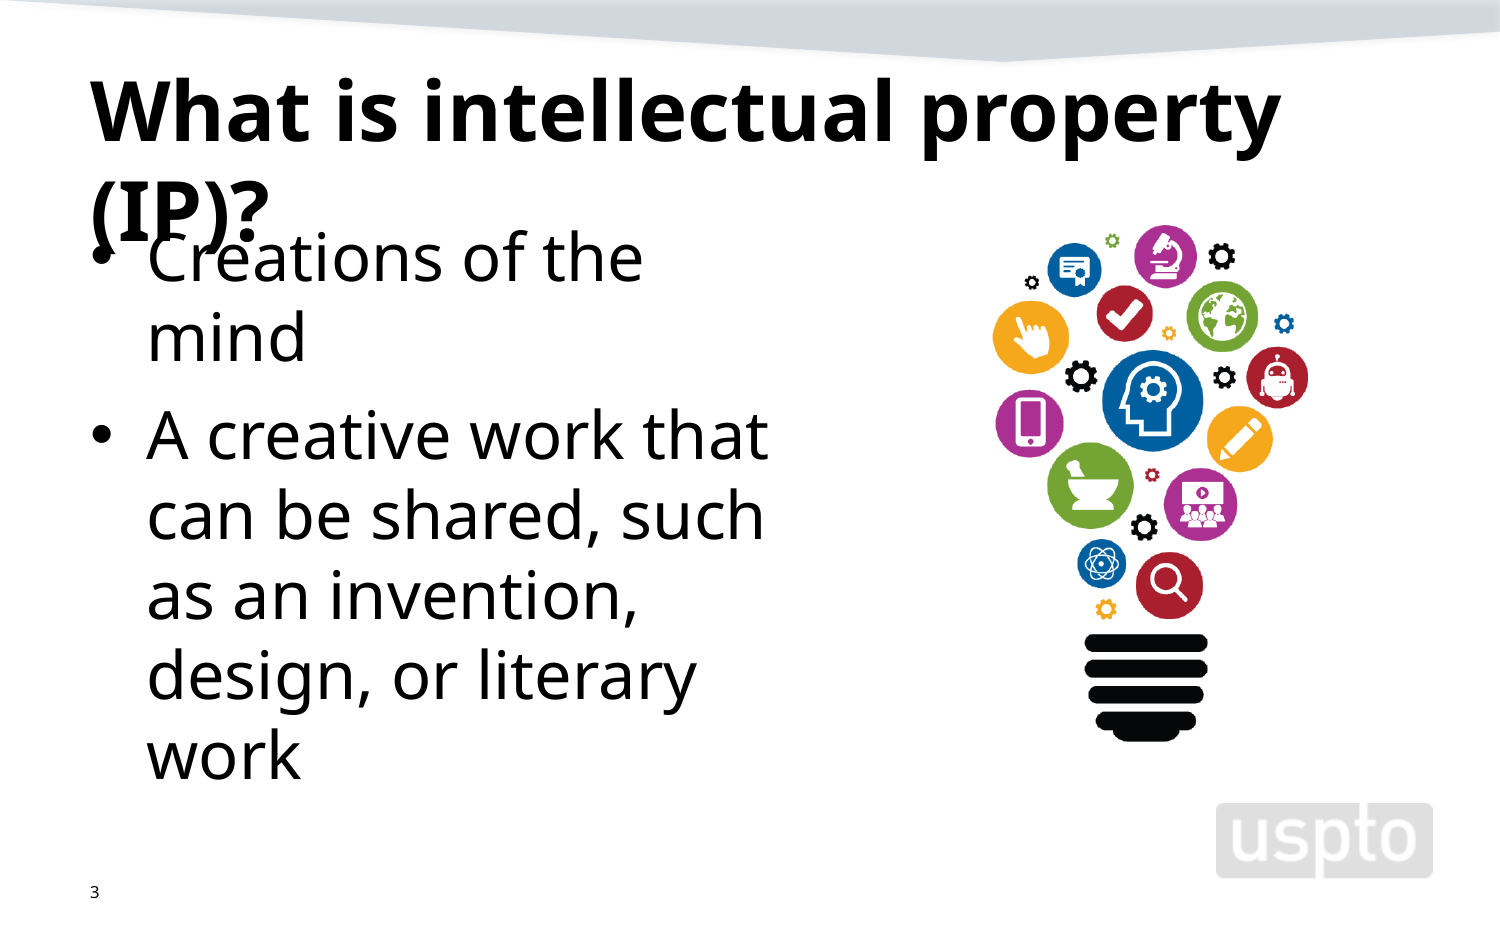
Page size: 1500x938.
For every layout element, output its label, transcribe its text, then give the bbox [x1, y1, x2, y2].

slide_number 3 [75, 868, 413, 919]
title What is intellectual property (IP)? [75, 50, 1425, 207]
picture [1216, 803, 1433, 880]
list Creations of the mind A creative work that can be shared, such as an invention, design, or literary work [75, 207, 791, 829]
picture [879, 206, 1436, 763]
